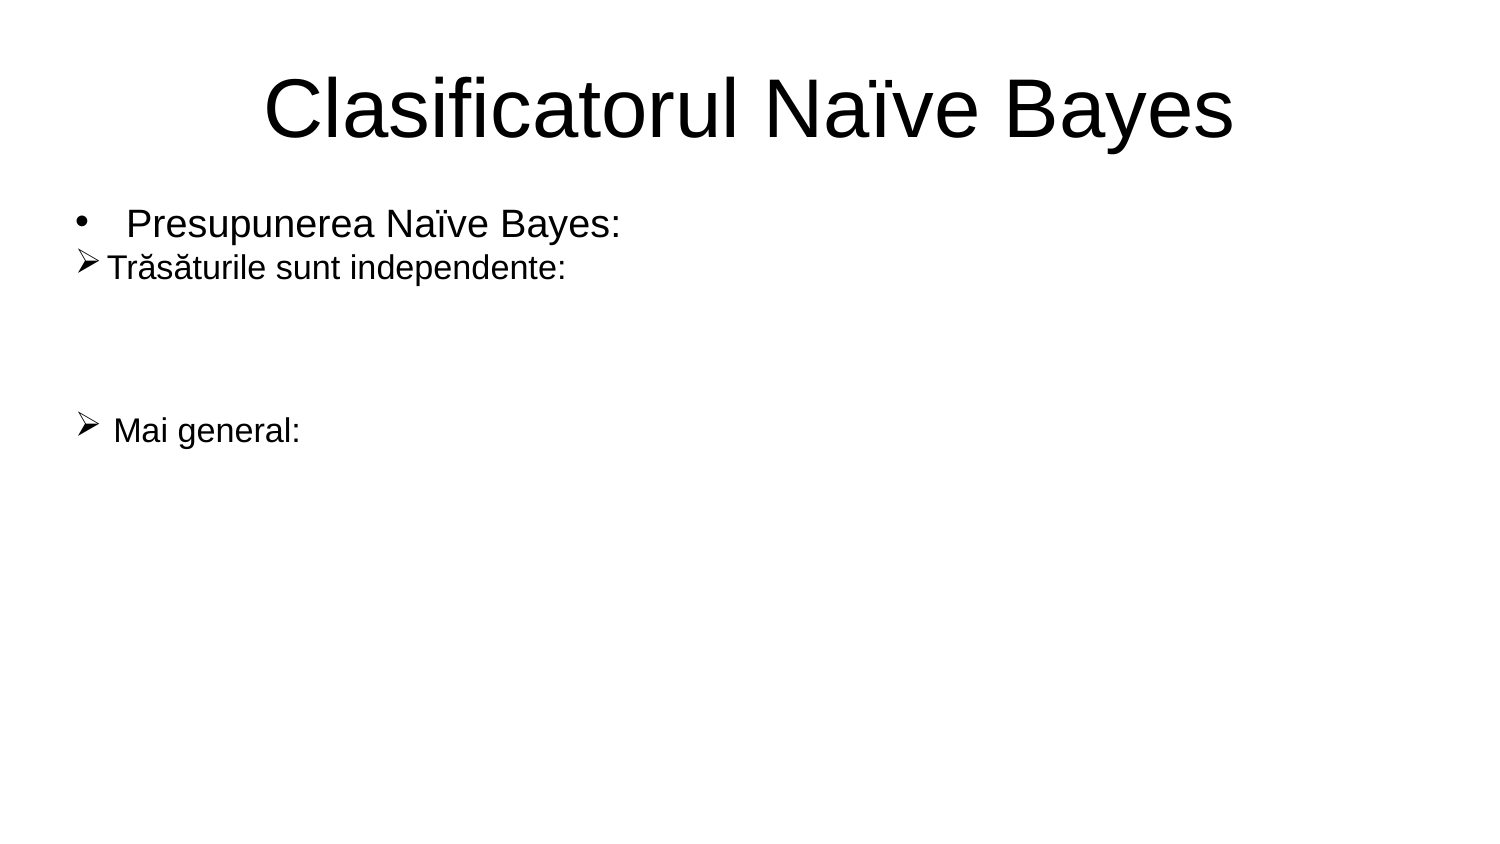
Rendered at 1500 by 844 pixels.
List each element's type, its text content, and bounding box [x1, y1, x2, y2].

title Clasificatorul Naïve Bayes [75, 33, 1425, 175]
